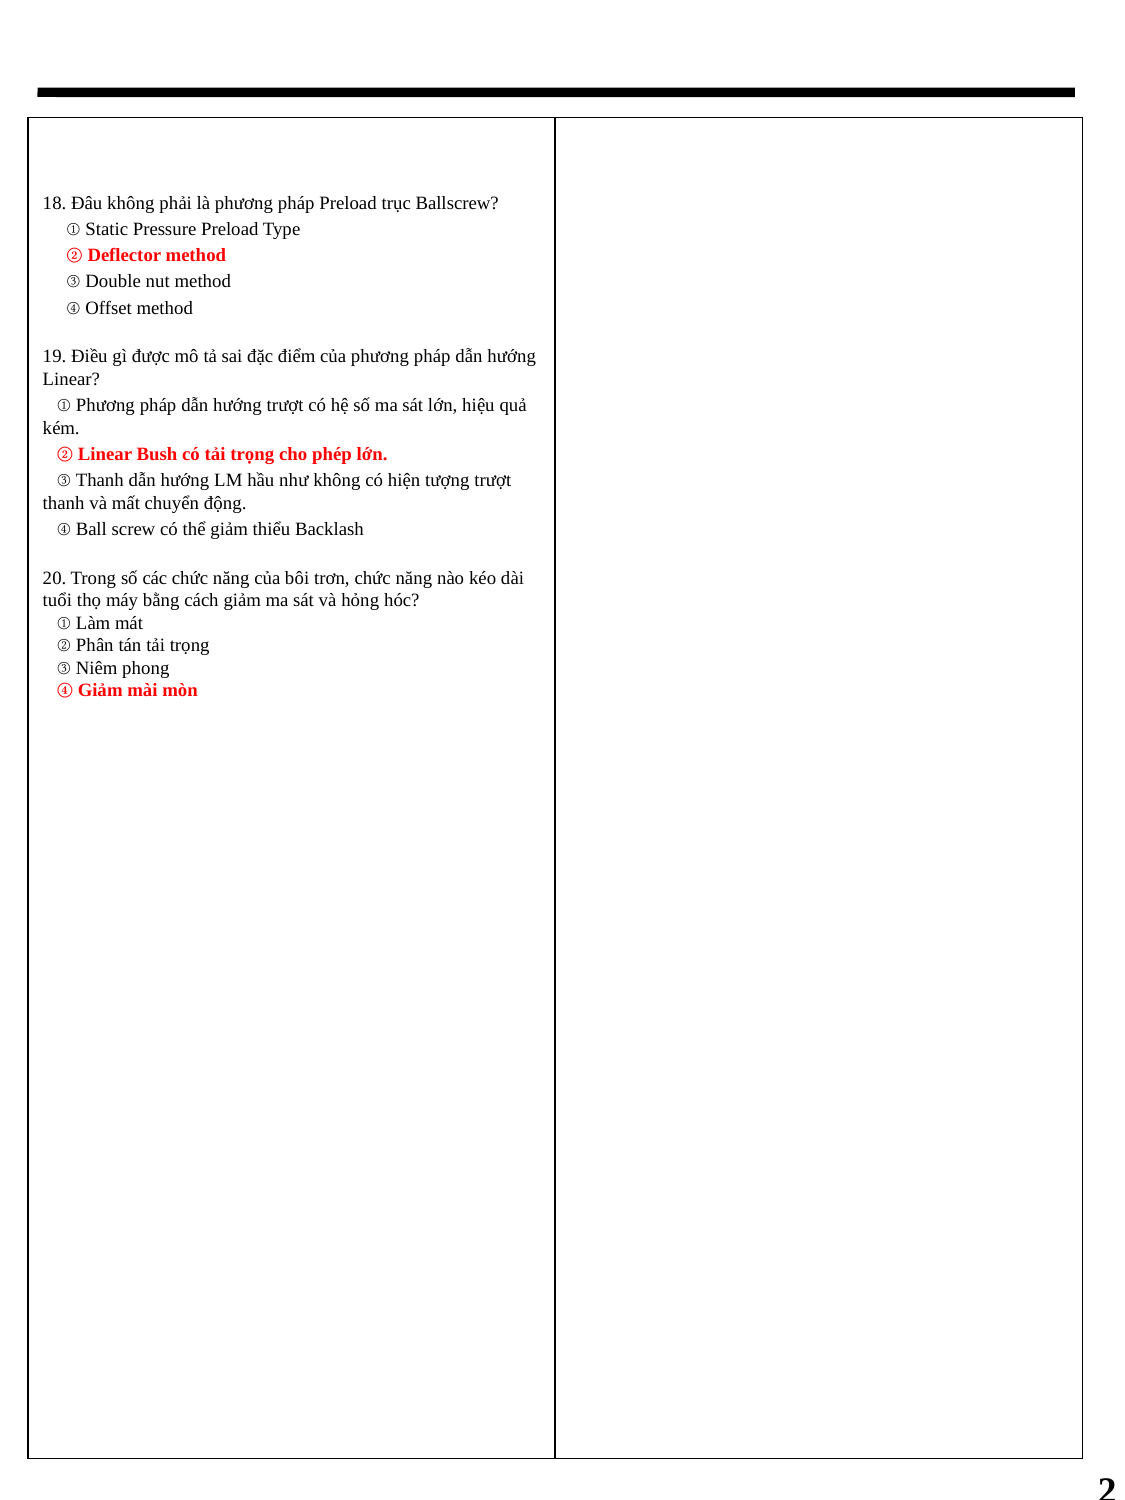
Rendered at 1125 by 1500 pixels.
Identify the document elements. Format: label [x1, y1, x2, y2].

text_box [27, 117, 1118, 1500]
